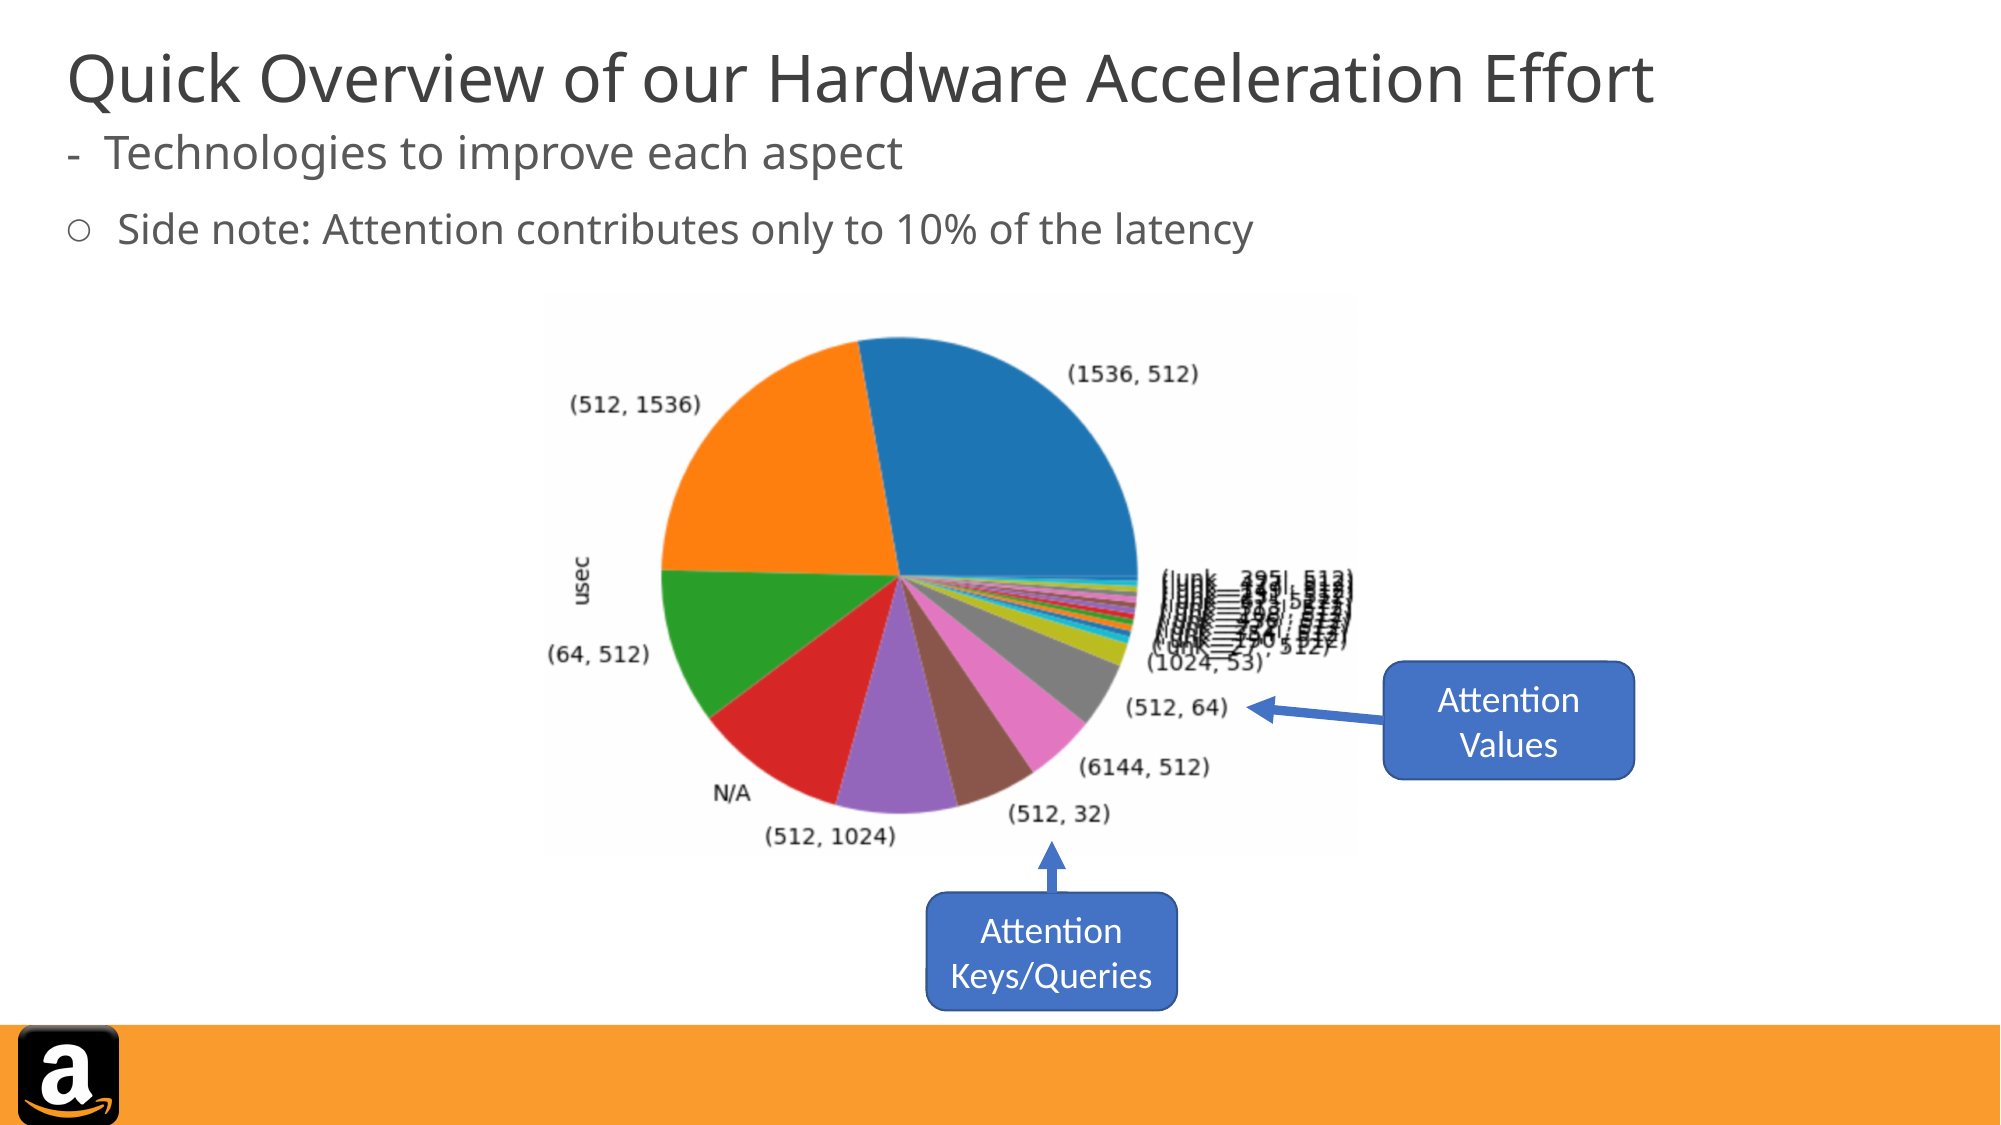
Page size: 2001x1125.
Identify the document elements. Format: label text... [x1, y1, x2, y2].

title Quick Overview of our Hardware Acceleration Effort [51, 37, 1949, 124]
picture [18, 1025, 119, 1125]
list Side note: Attention contributes only to 10% of the latency [51, 195, 1949, 1018]
text_box Attention Keys/Queries [925, 891, 1179, 1012]
picture [543, 294, 1358, 857]
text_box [1246, 707, 1384, 721]
text_box Attention Values [1382, 660, 1636, 781]
list Technologies to improve each aspect [51, 127, 1949, 182]
